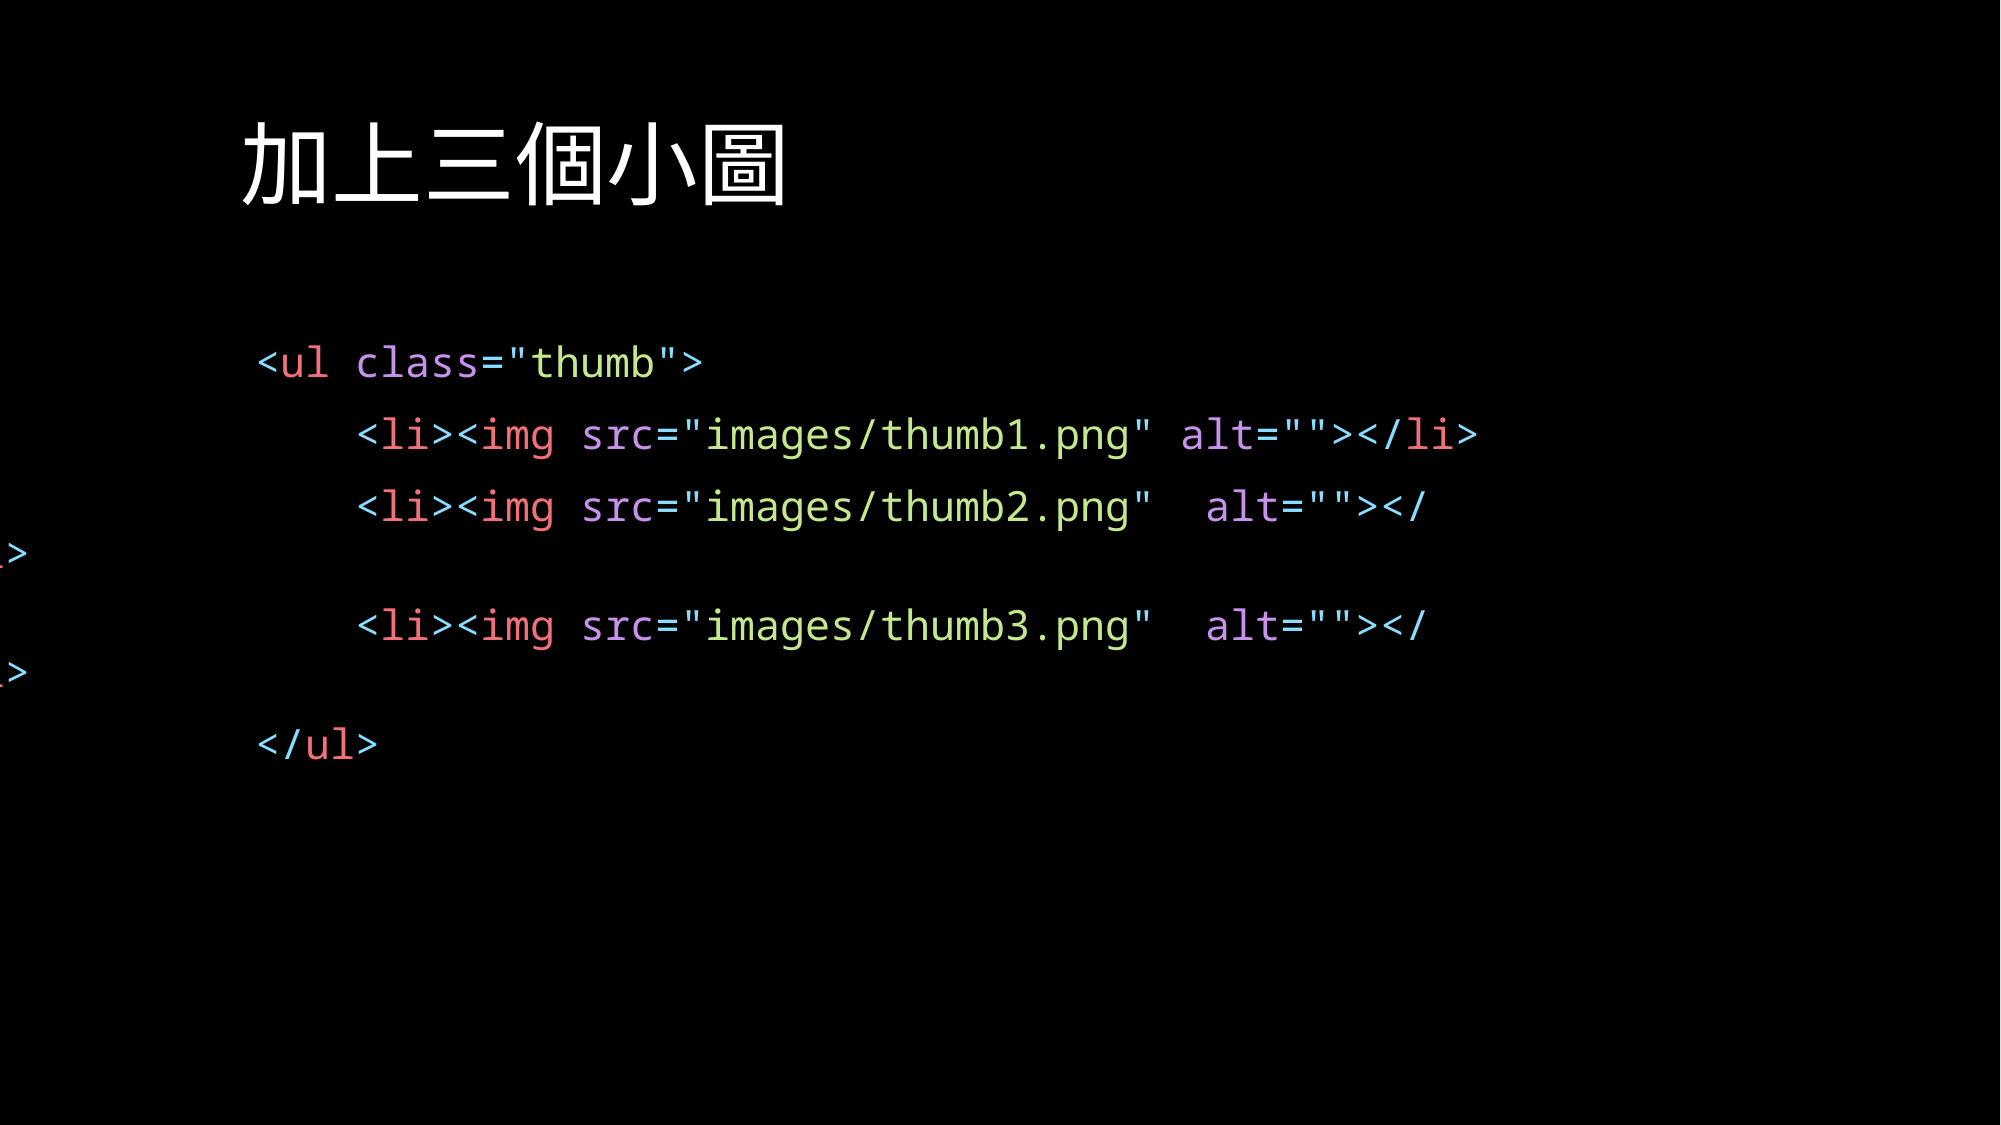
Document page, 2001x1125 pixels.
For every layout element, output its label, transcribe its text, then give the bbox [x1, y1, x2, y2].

title 加上三個小圖 [225, 112, 1800, 236]
list <ul class="thumb"> <li><img src="images/thumb1.png" alt=""></li> <li><img src="images/thumb2.png" alt=""></li> <li><img src="images/thumb3.png" alt=""></li> </ul> [0, 332, 1516, 920]
